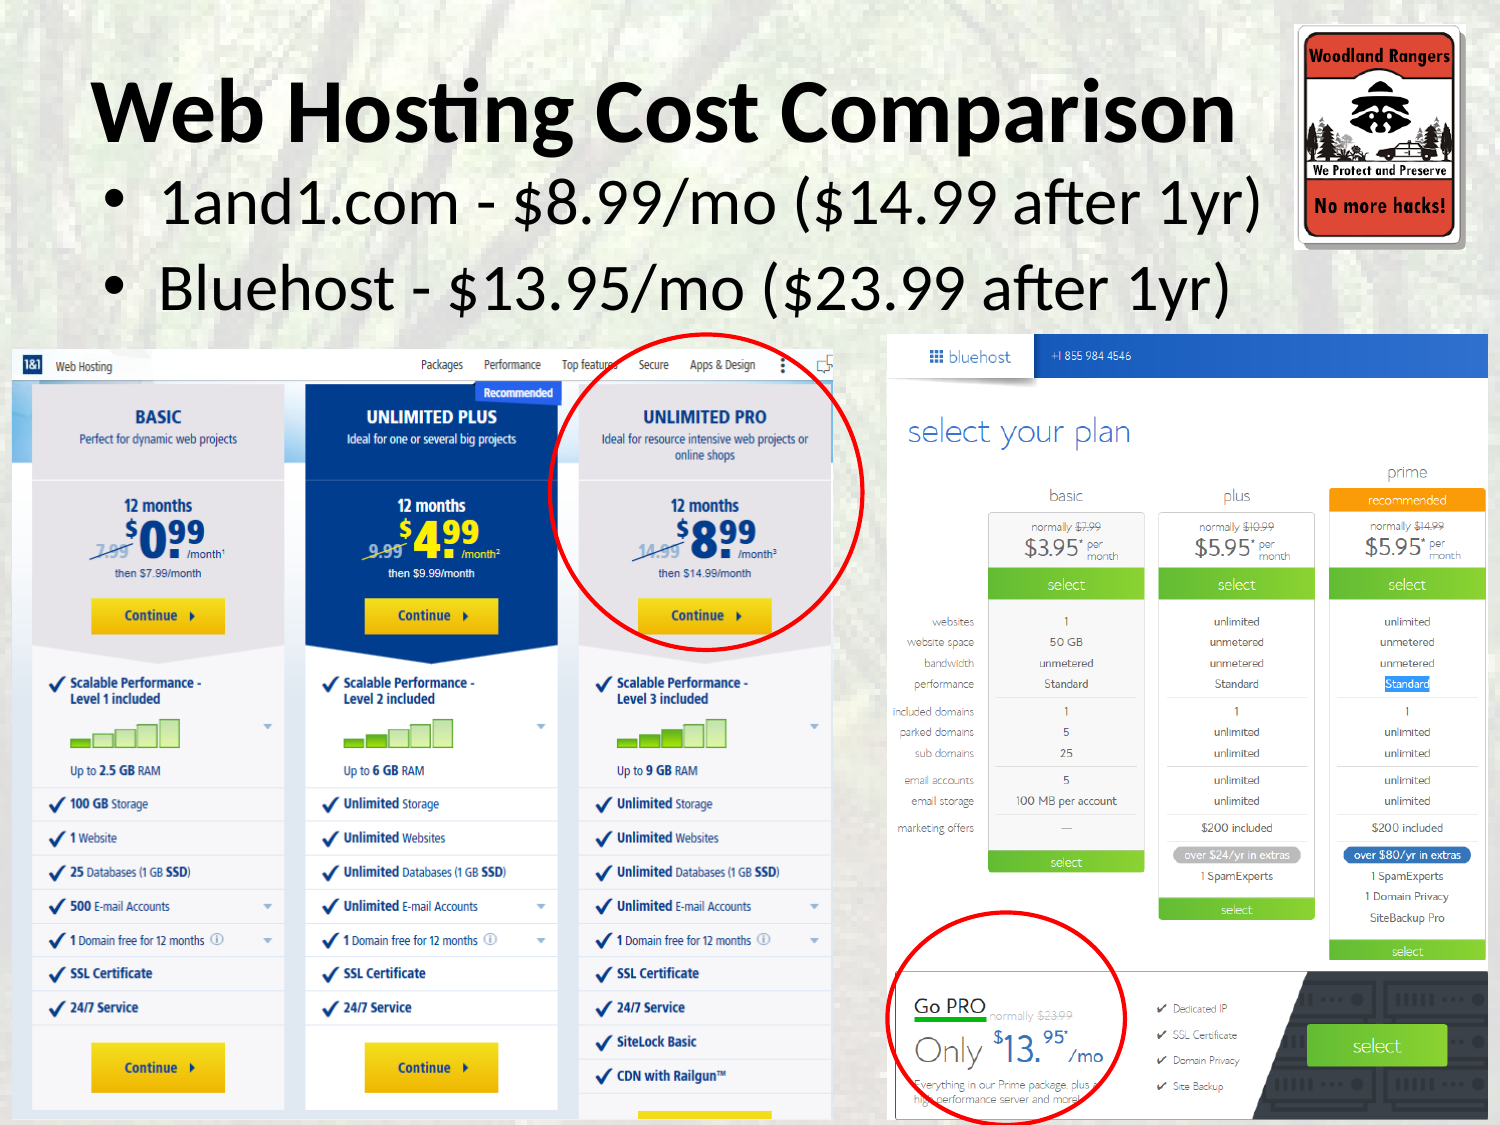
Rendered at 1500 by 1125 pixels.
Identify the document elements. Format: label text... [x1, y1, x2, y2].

text_box [637, 332, 775, 348]
text_box [836, 400, 865, 584]
picture [887, 334, 1488, 1121]
picture [1350, 24, 1466, 250]
picture [12, 349, 833, 1121]
title Web Hosting Cost Comparison [75, 12, 1350, 200]
list 1and1.com - $8.99/mo ($14.99 after 1yr) Bluehost - $13.95/mo ($23.99 after 1yr) [87, 149, 1463, 900]
